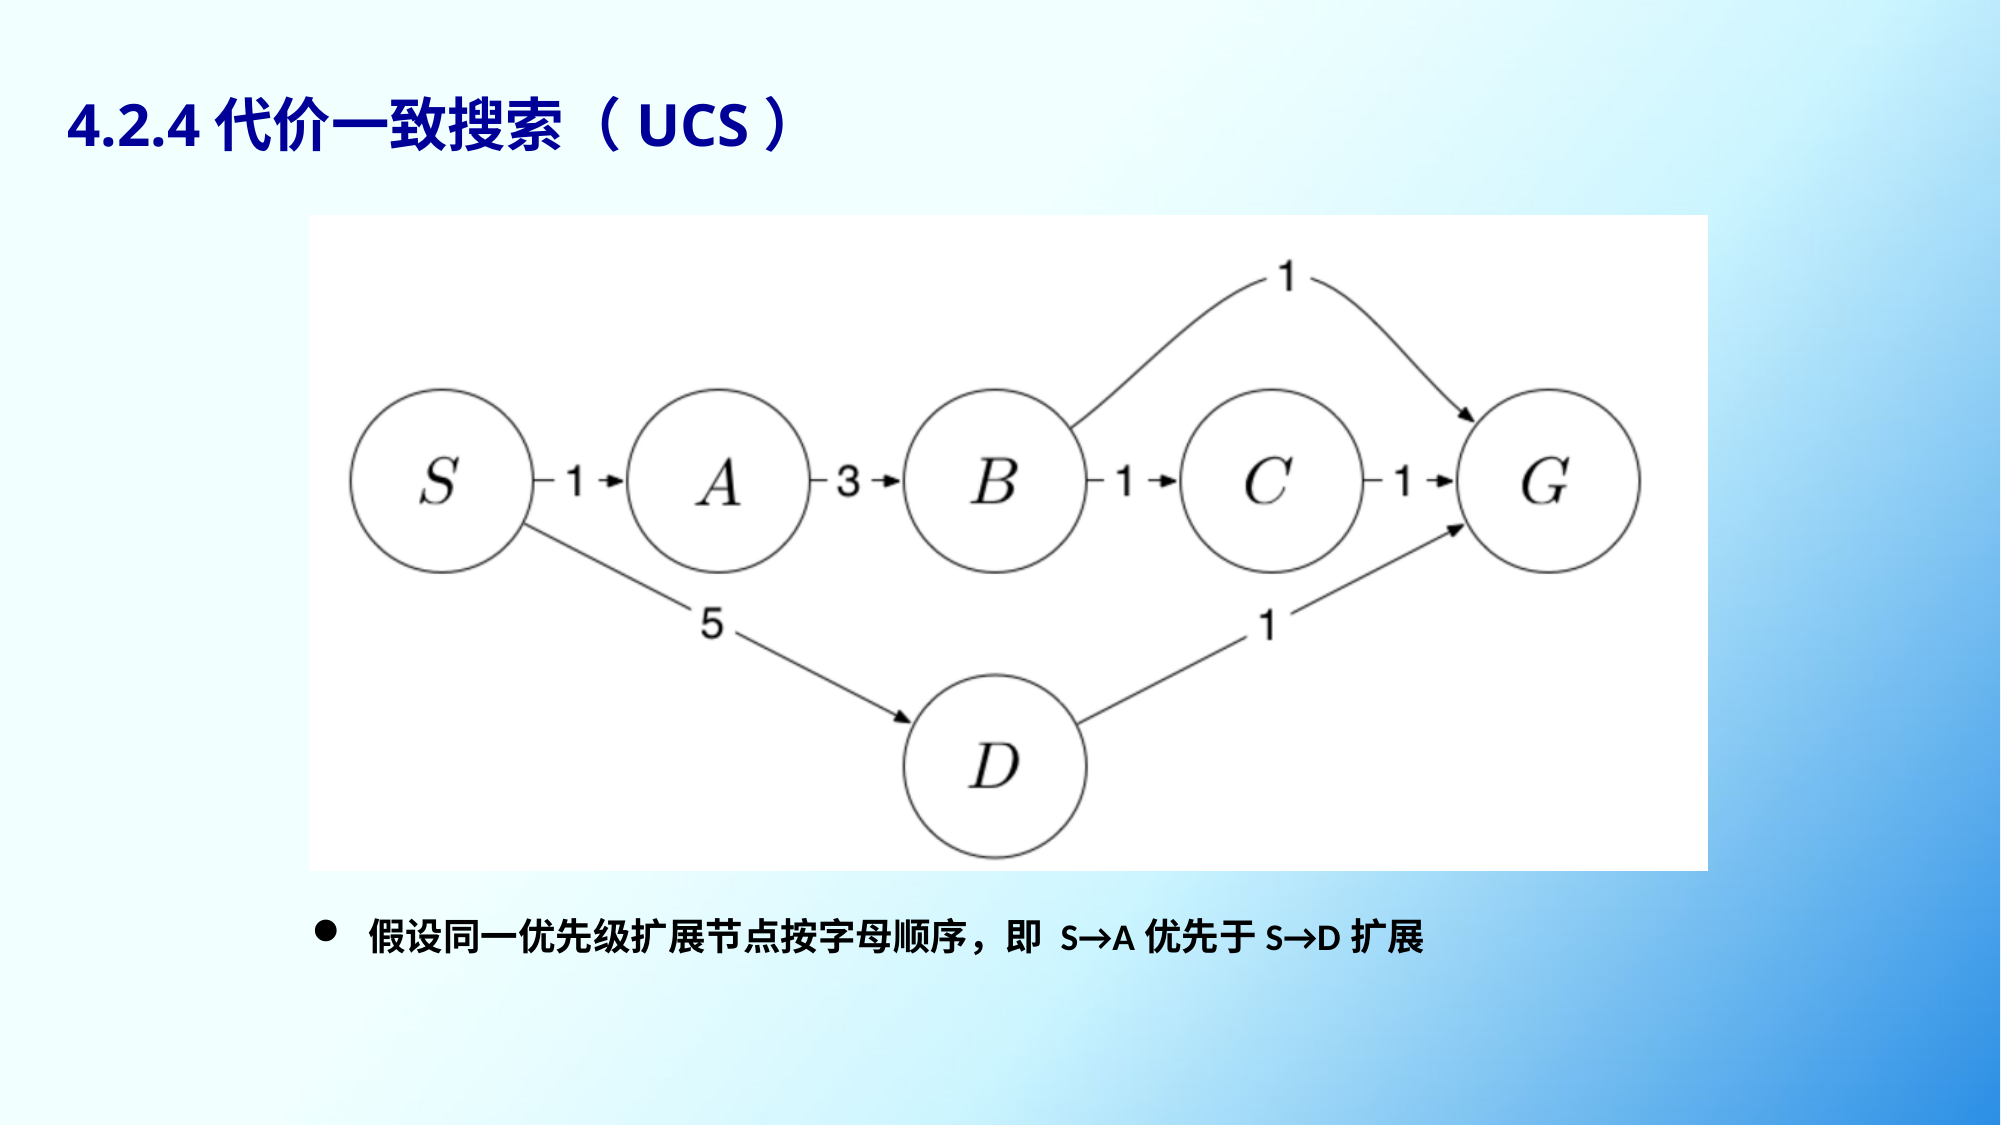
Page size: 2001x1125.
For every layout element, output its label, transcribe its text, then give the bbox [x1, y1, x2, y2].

text_box 4.2.4代价一致搜索（UCS） [52, 69, 1714, 177]
picture [0, 0, 2001, 1125]
text_box 假设同一优先级扩展节点按字母顺序，即 S→A优先于S→D扩展 [297, 901, 1440, 966]
